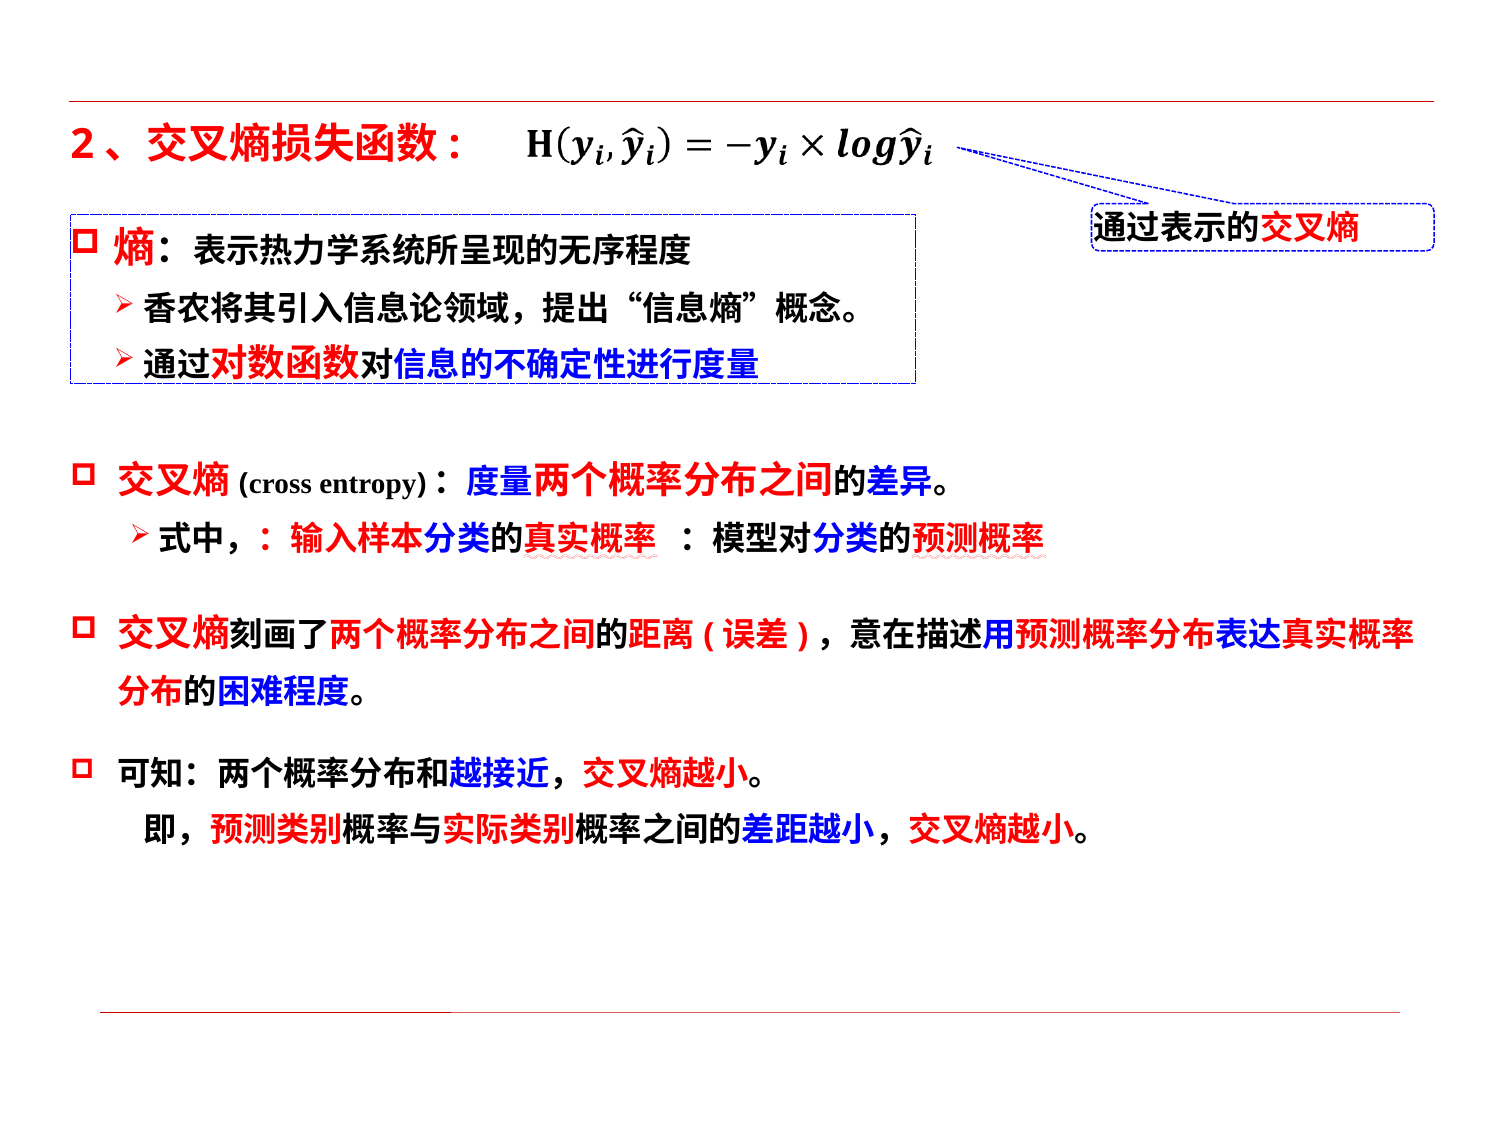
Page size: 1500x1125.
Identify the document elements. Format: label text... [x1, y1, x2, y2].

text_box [70, 116, 939, 167]
text_box [916, 246, 1424, 282]
text_box 熵：表示热力学系统所呈现的无序程度 香农将其引入信息论领域，提出“信息熵”概念。 通过对数函数对信息的不确定性进行度量 [70, 214, 916, 384]
